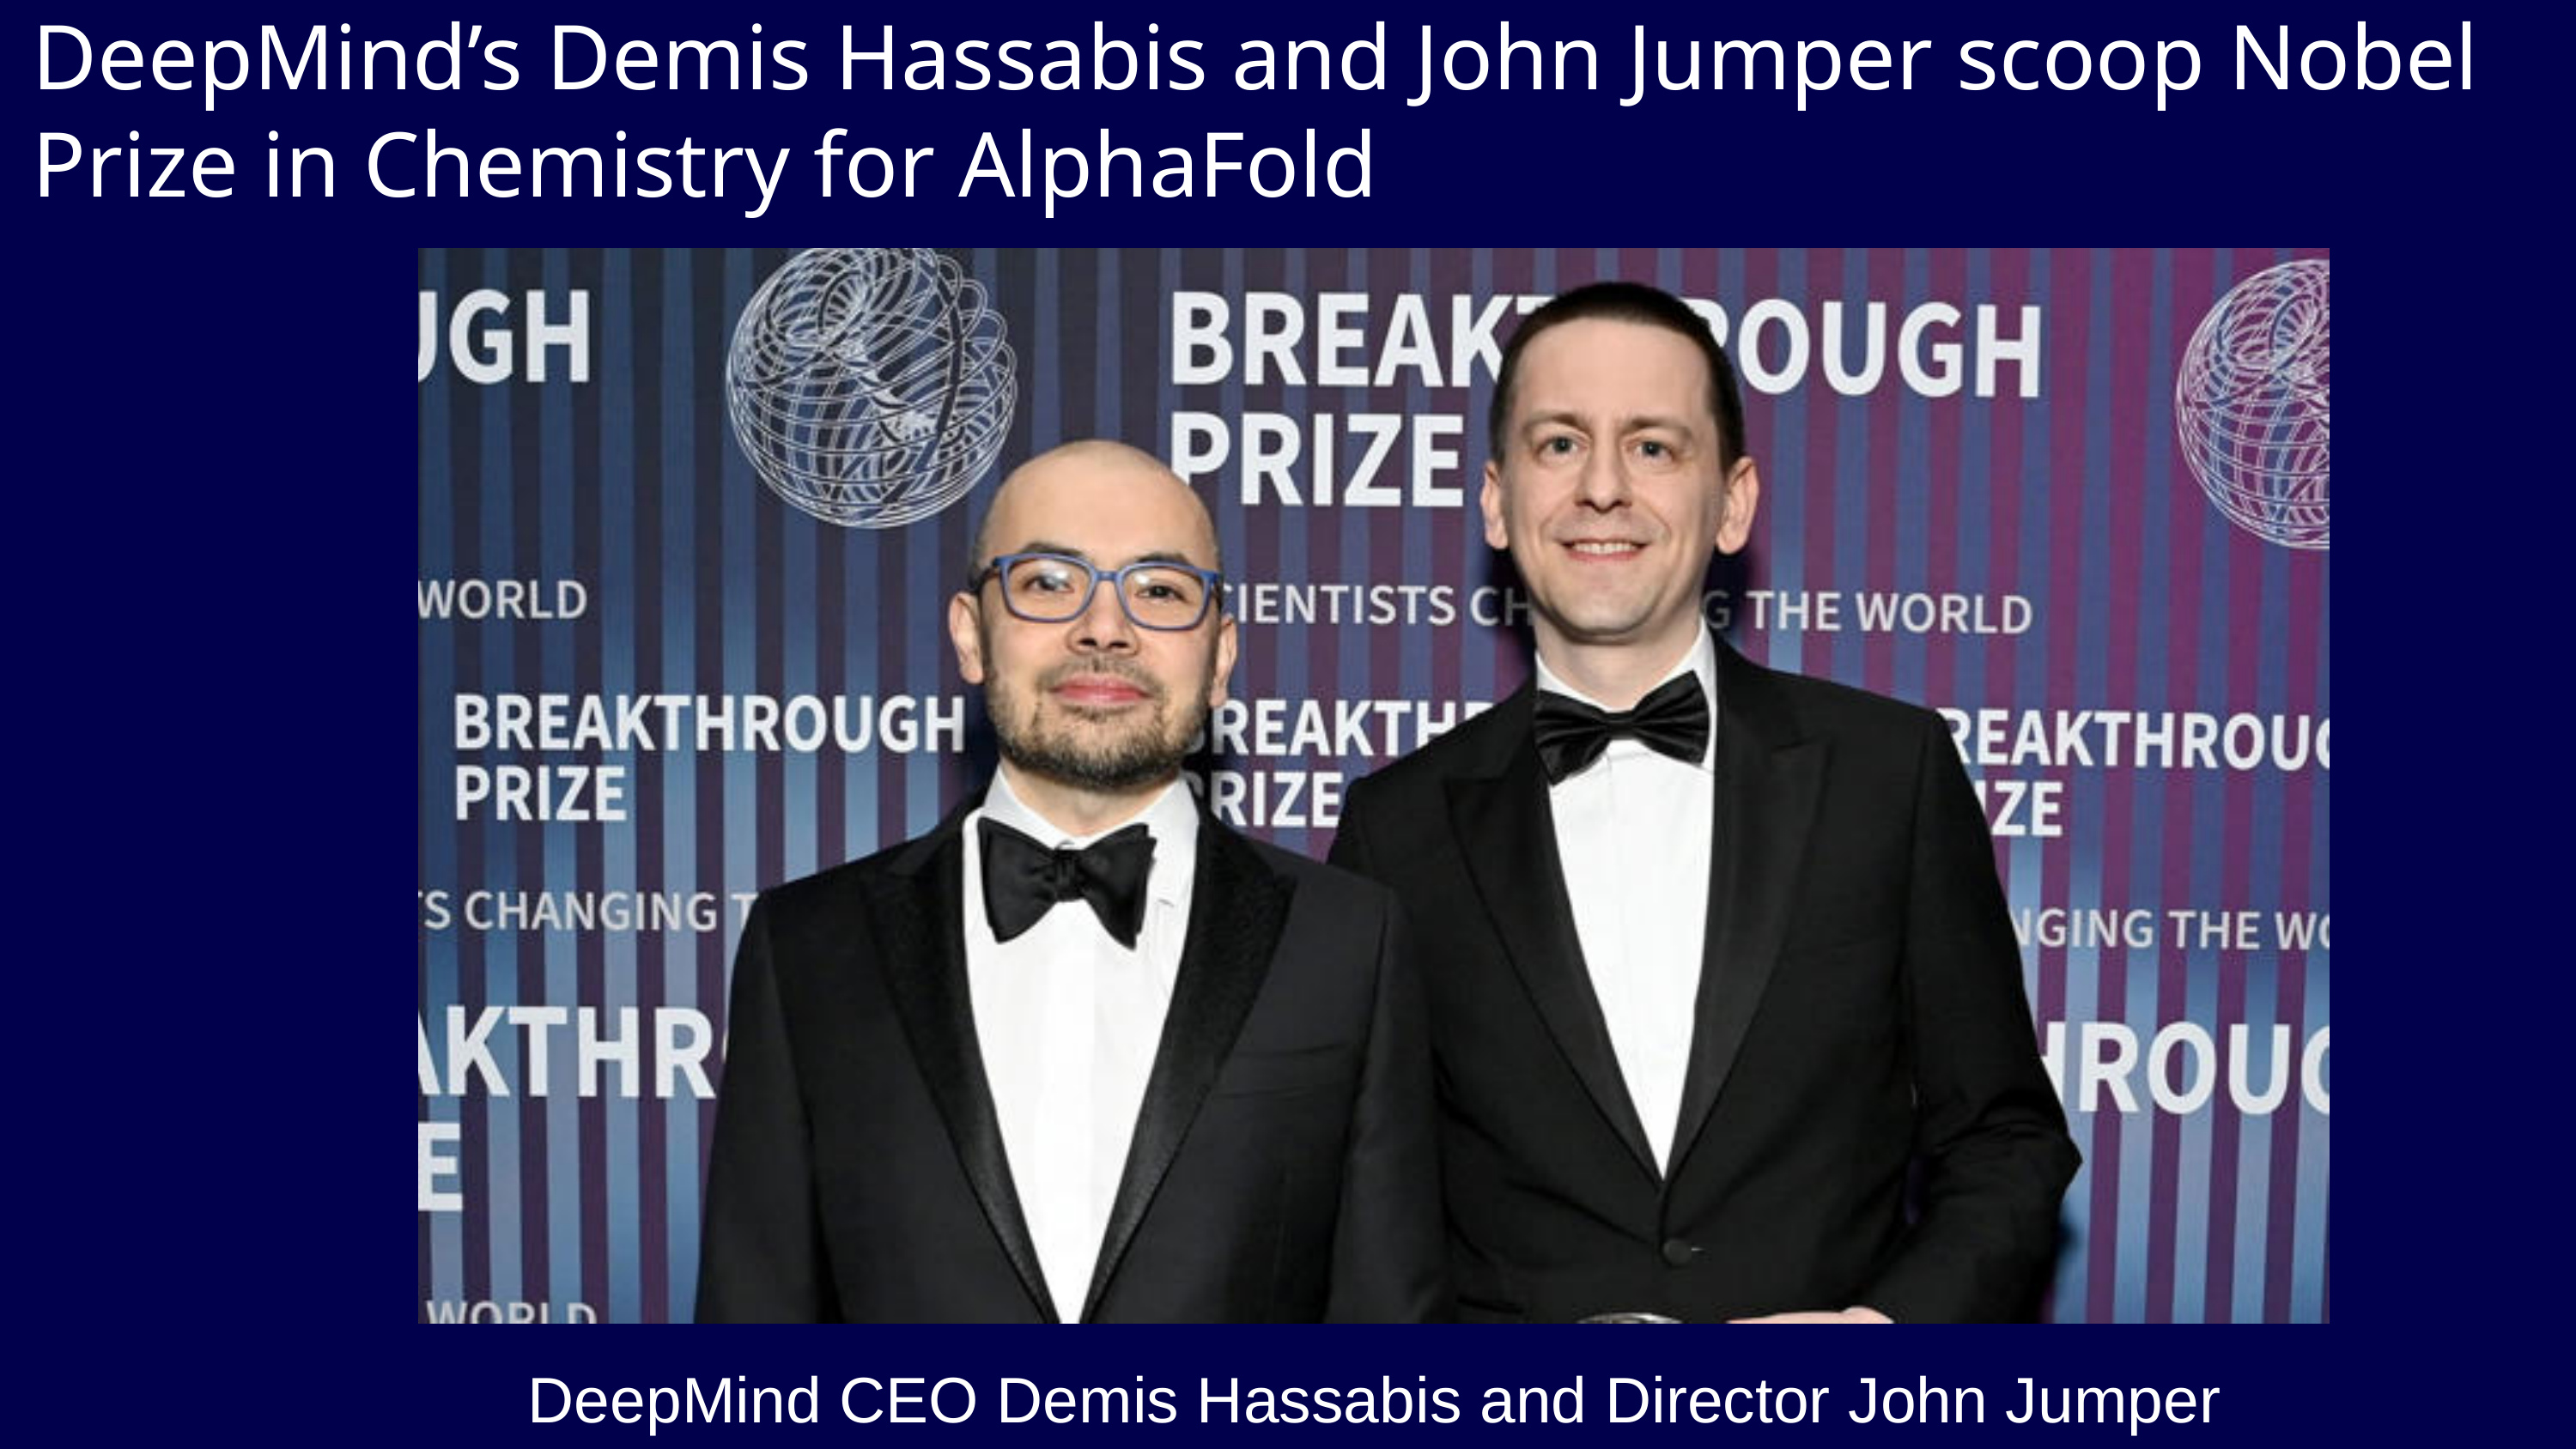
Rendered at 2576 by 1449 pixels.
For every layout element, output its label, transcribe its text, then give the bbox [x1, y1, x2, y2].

picture [418, 248, 2330, 1324]
text_box DeepMind CEO Demis Hassabis and Director John Jumper [515, 1351, 2275, 1442]
text_box DeepMind’s Demis Hassabis and John Jumper scoop Nobel Prize in Chemistry for AlphaFold [32, 0, 2576, 215]
